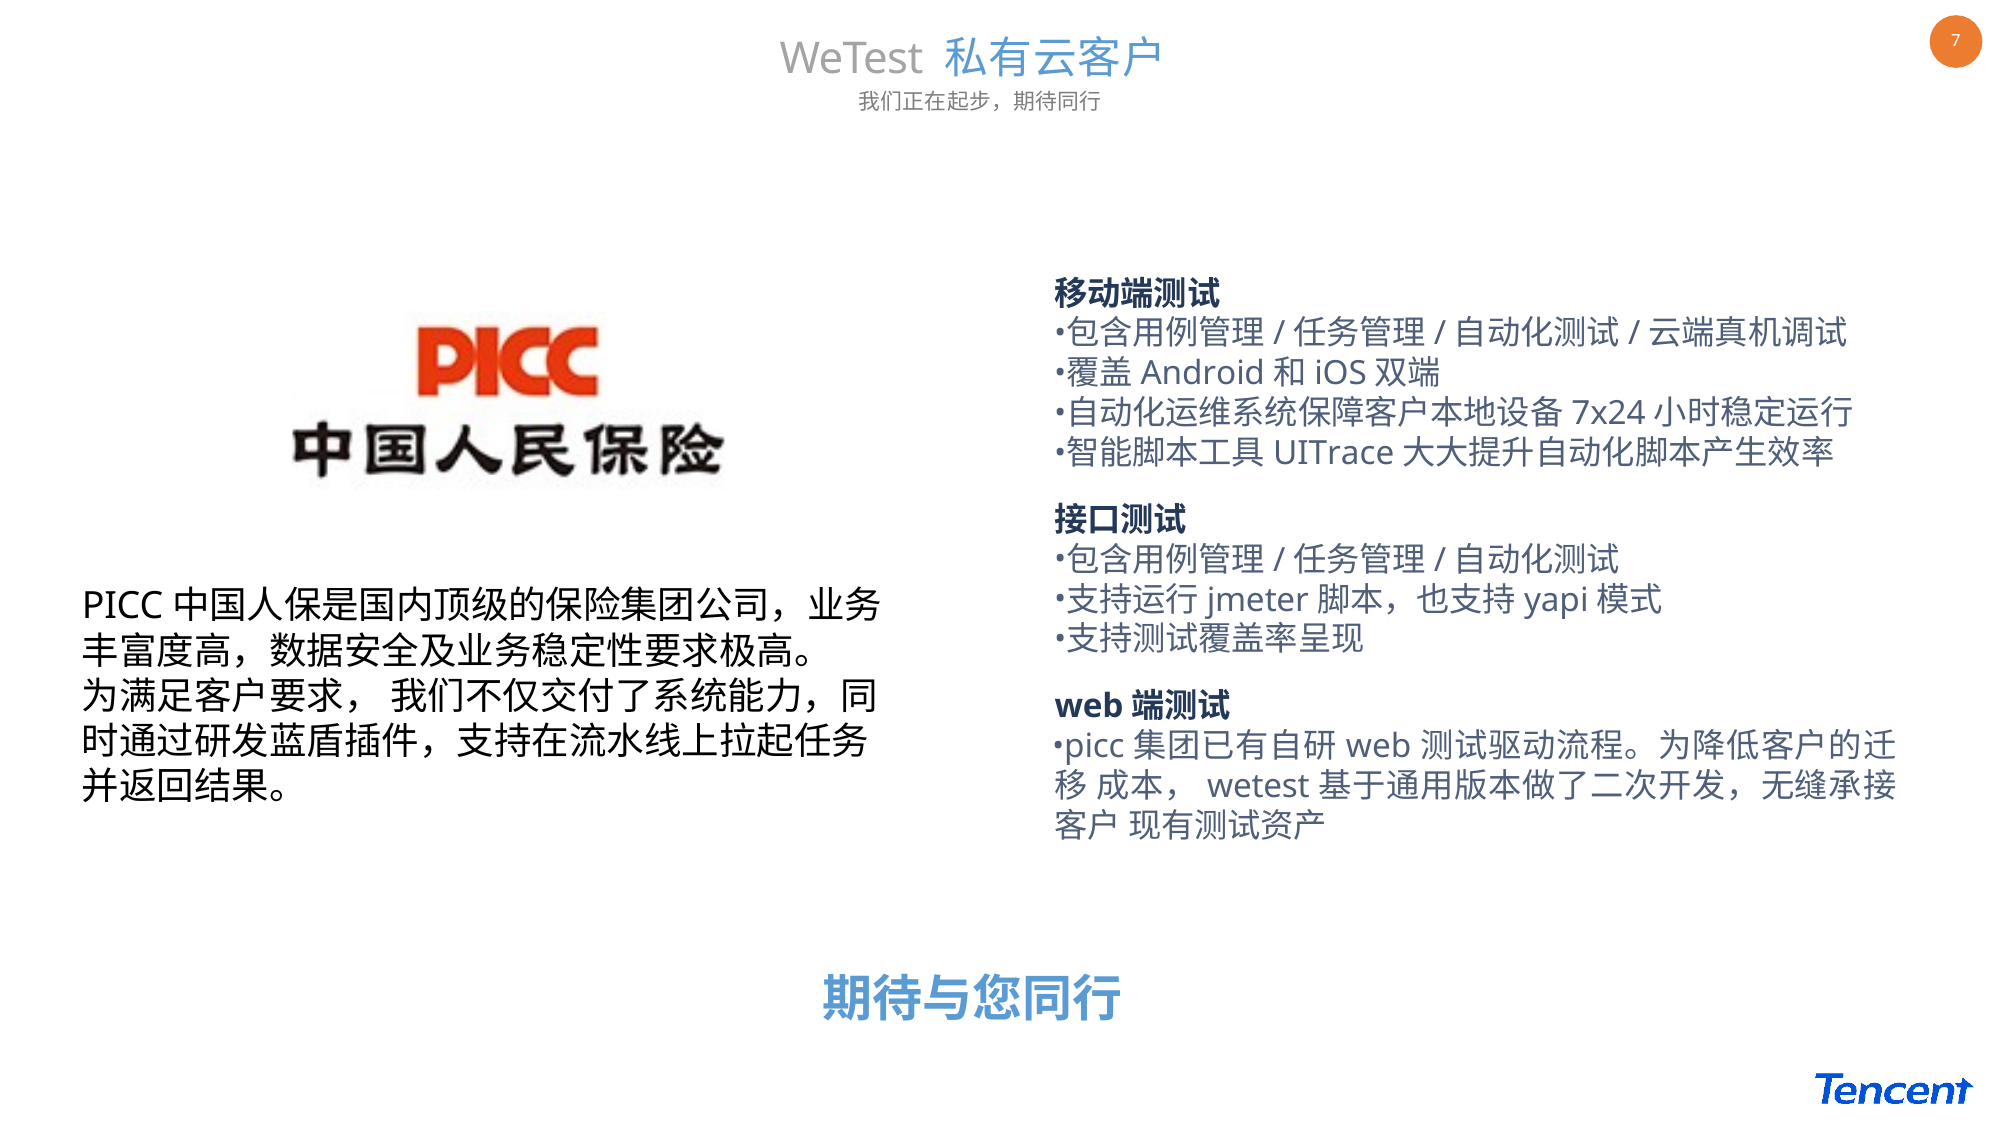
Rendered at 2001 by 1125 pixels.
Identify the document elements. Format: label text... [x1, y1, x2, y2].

text_box PICC中国人保是国内顶级的保险集团公司，业务 丰富度高，数据安全及业务稳定性要求极高。 为满足客户要求， 我们不仅交付了系统能力，同 时通过研发蓝盾插件，支持在流水线上拉起任务 并返回结果。 [79, 579, 883, 807]
picture [290, 311, 742, 490]
text_box 期待与您同行 [820, 964, 1125, 1027]
title WeTest 私有云客户 我们正在起步，期待同行 [777, 16, 1171, 218]
text_box 移动端测试 包含用例管理/任务管理/自动化测试/云端真机调试 覆盖Android和iOS双端 自动化运维系统保障客户本地设备7x24小时稳定运行 智能脚本工具UITrace大大提升自动化脚本产生效率 接口测试 包含用例管理/任务管理/自动化测试 支持运行jmeter脚本，也支持yapi模式 支持测试覆盖率呈现 web端测试 picc集团已有自研web测试驱动流程。为降低客户的迁移 成本，wetest基于通用版本做了二次开发，无缝承接客户 现有测试资产 [1052, 269, 1898, 844]
text_box [1929, 15, 1983, 68]
text_box 7 [1949, 27, 1964, 50]
picture [1815, 1073, 1974, 1105]
